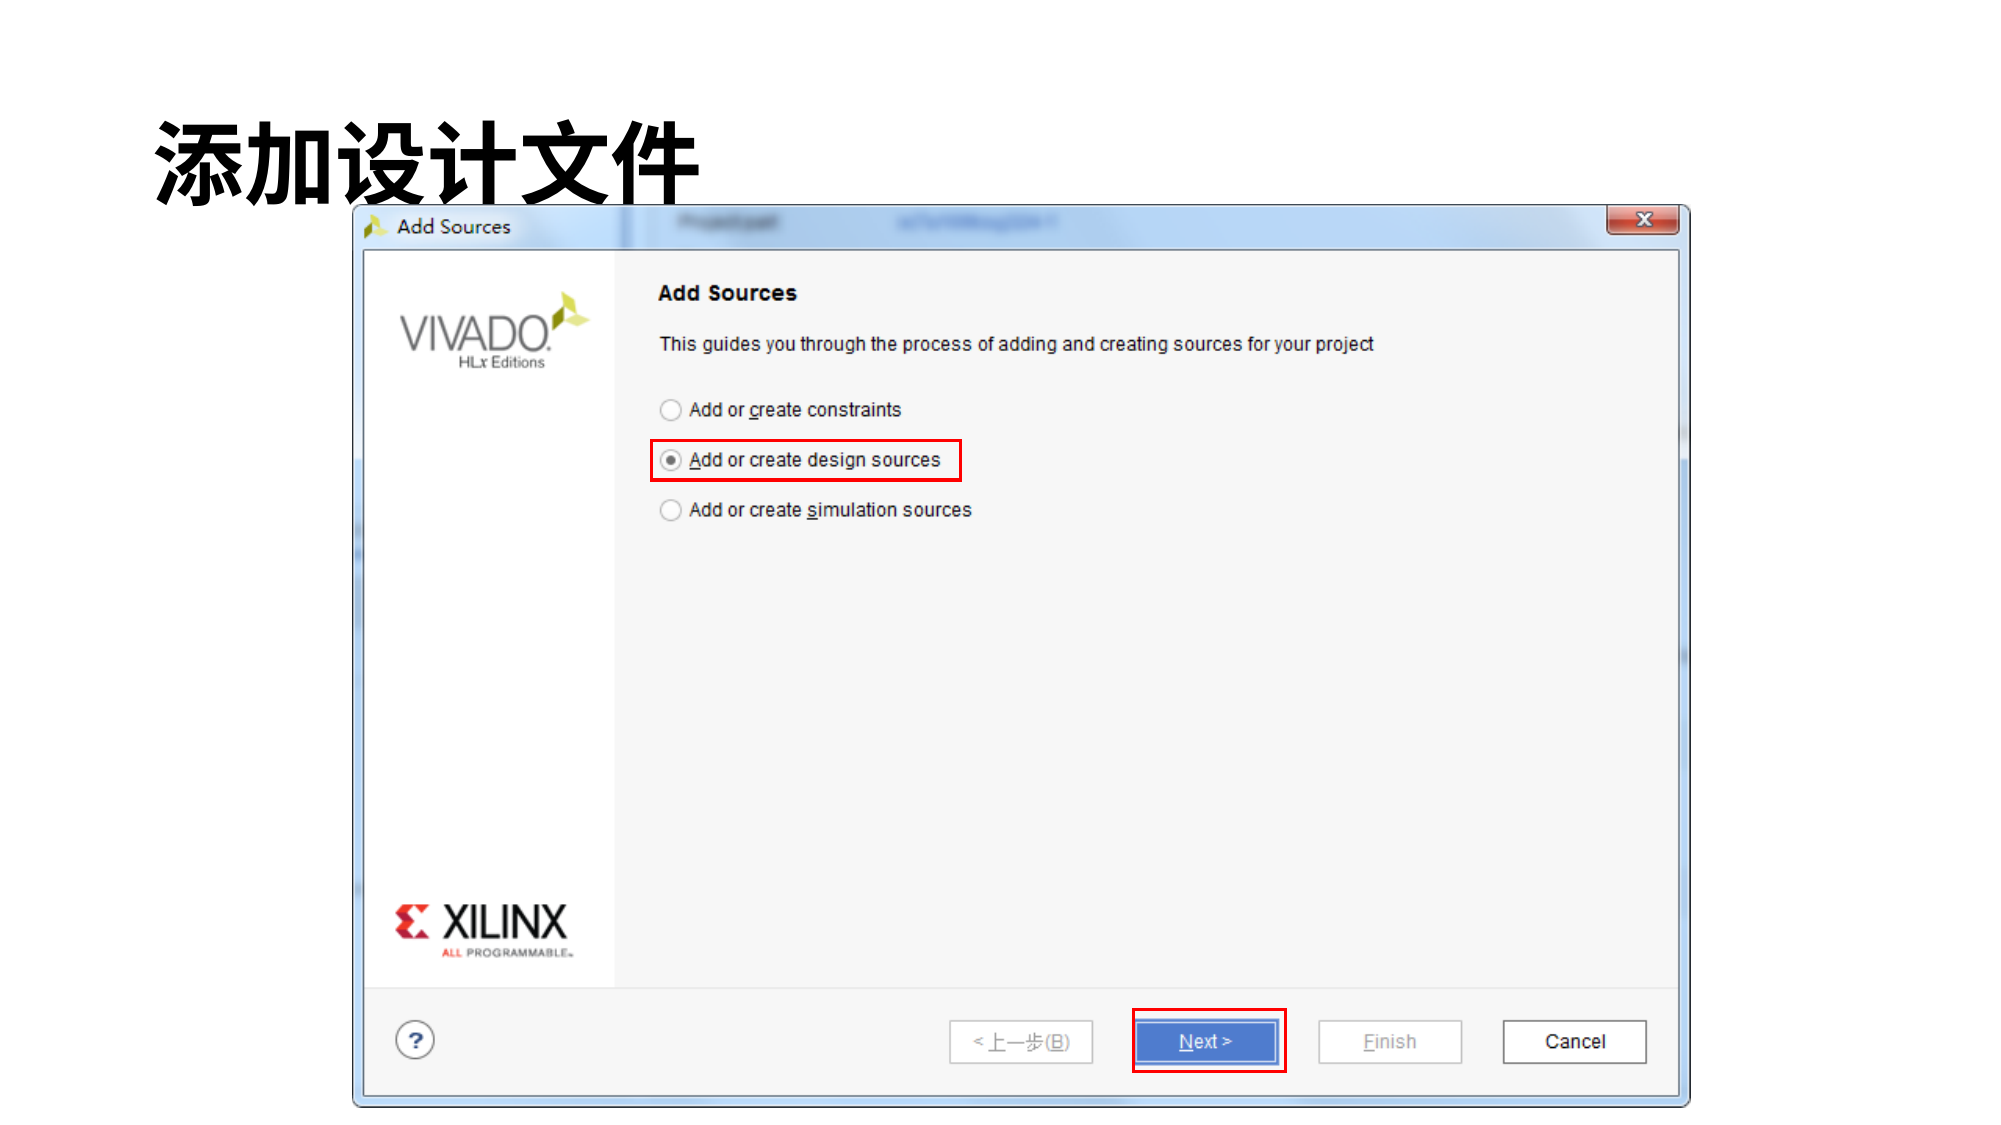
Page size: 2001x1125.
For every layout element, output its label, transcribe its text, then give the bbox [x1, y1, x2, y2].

picture [352, 204, 1691, 1108]
title 添加设计文件 [137, 59, 1863, 278]
